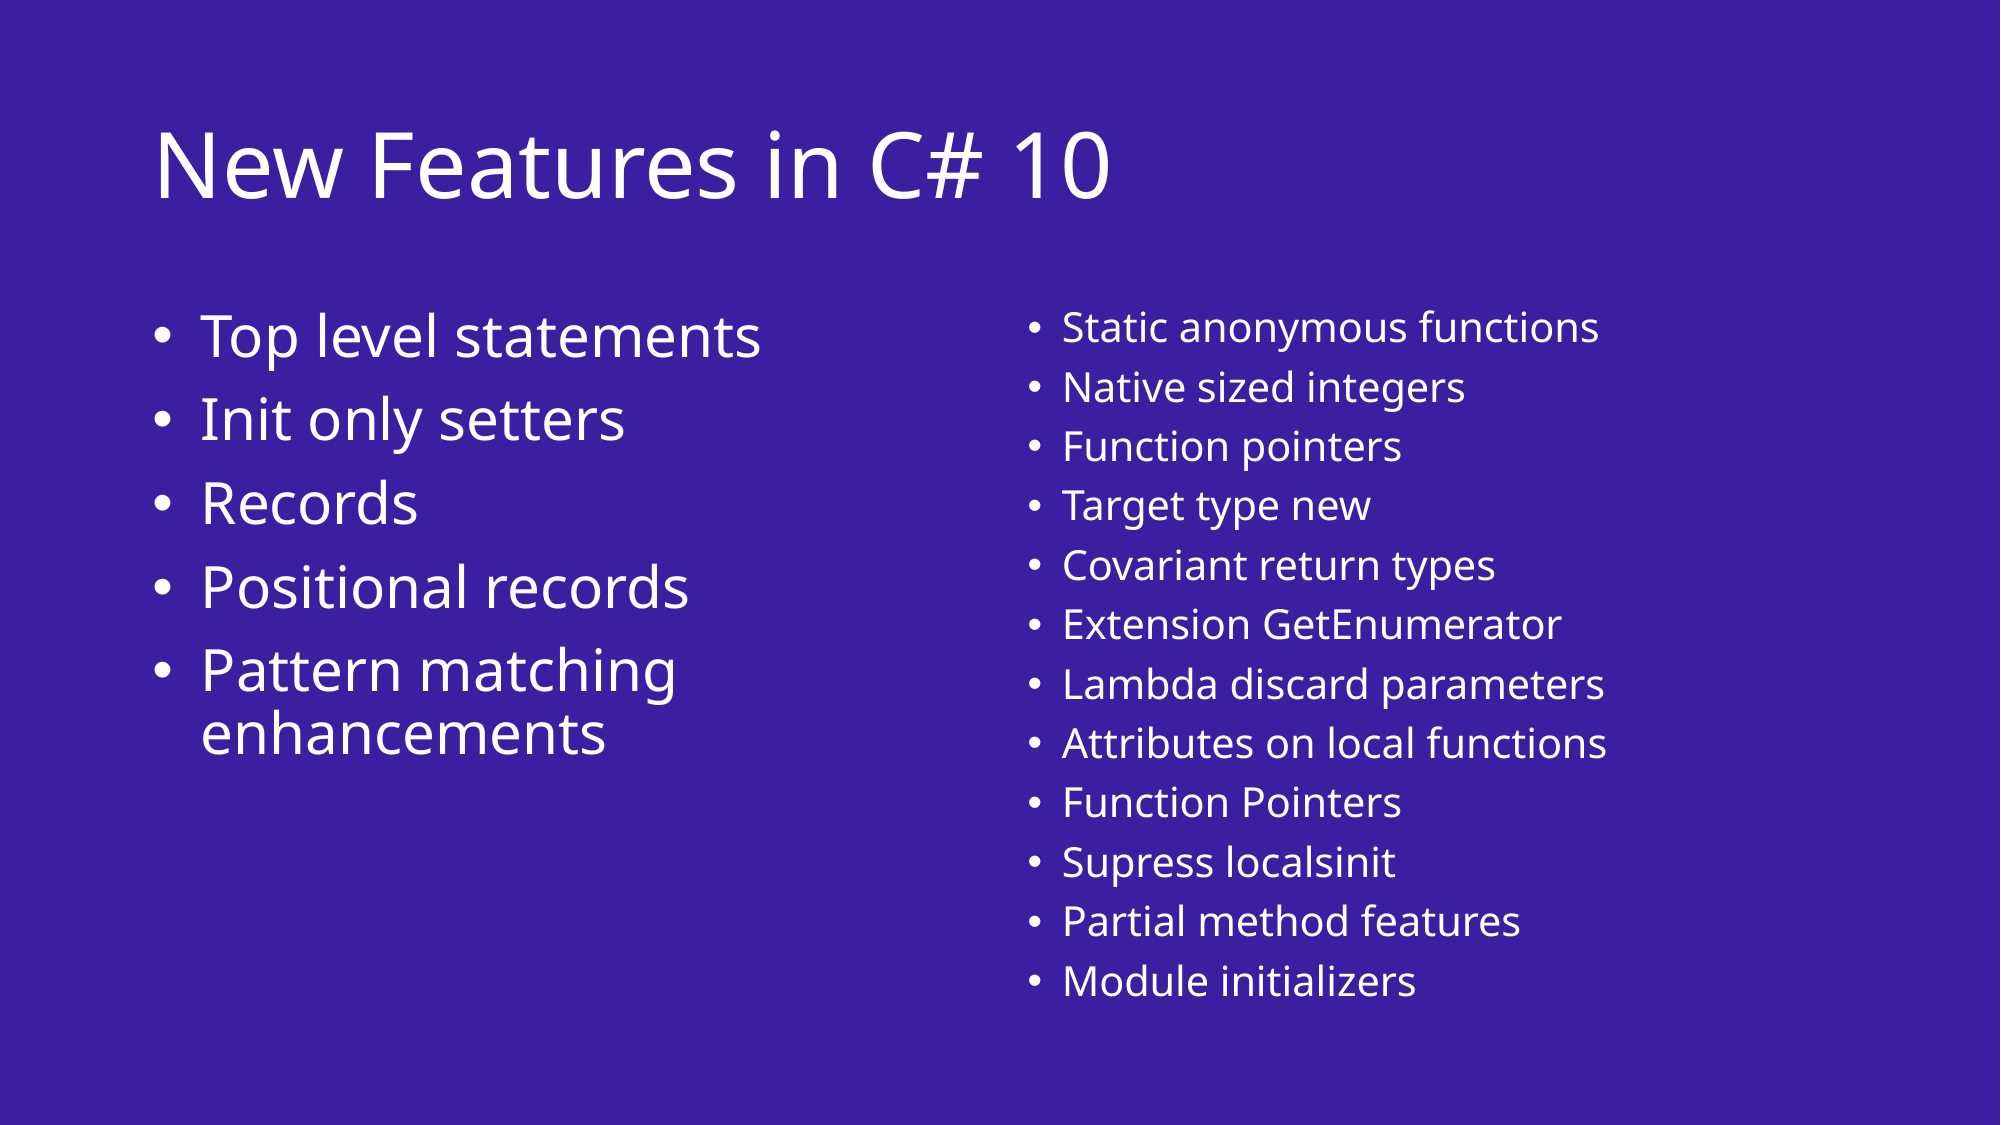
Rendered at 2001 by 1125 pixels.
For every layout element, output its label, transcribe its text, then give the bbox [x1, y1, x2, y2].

list Static anonymous functions Native sized integers Function pointers Target type new Covariant return types Extension GetEnumerator Lambda discard parameters Attributes on local functions Function Pointers Supress localsinit Partial method features Module initializers [1012, 299, 1863, 1014]
list Top level statements Init only setters Records Positional records Pattern matching enhancements [137, 299, 988, 1014]
title New Features in C# 10 [137, 59, 1863, 278]
